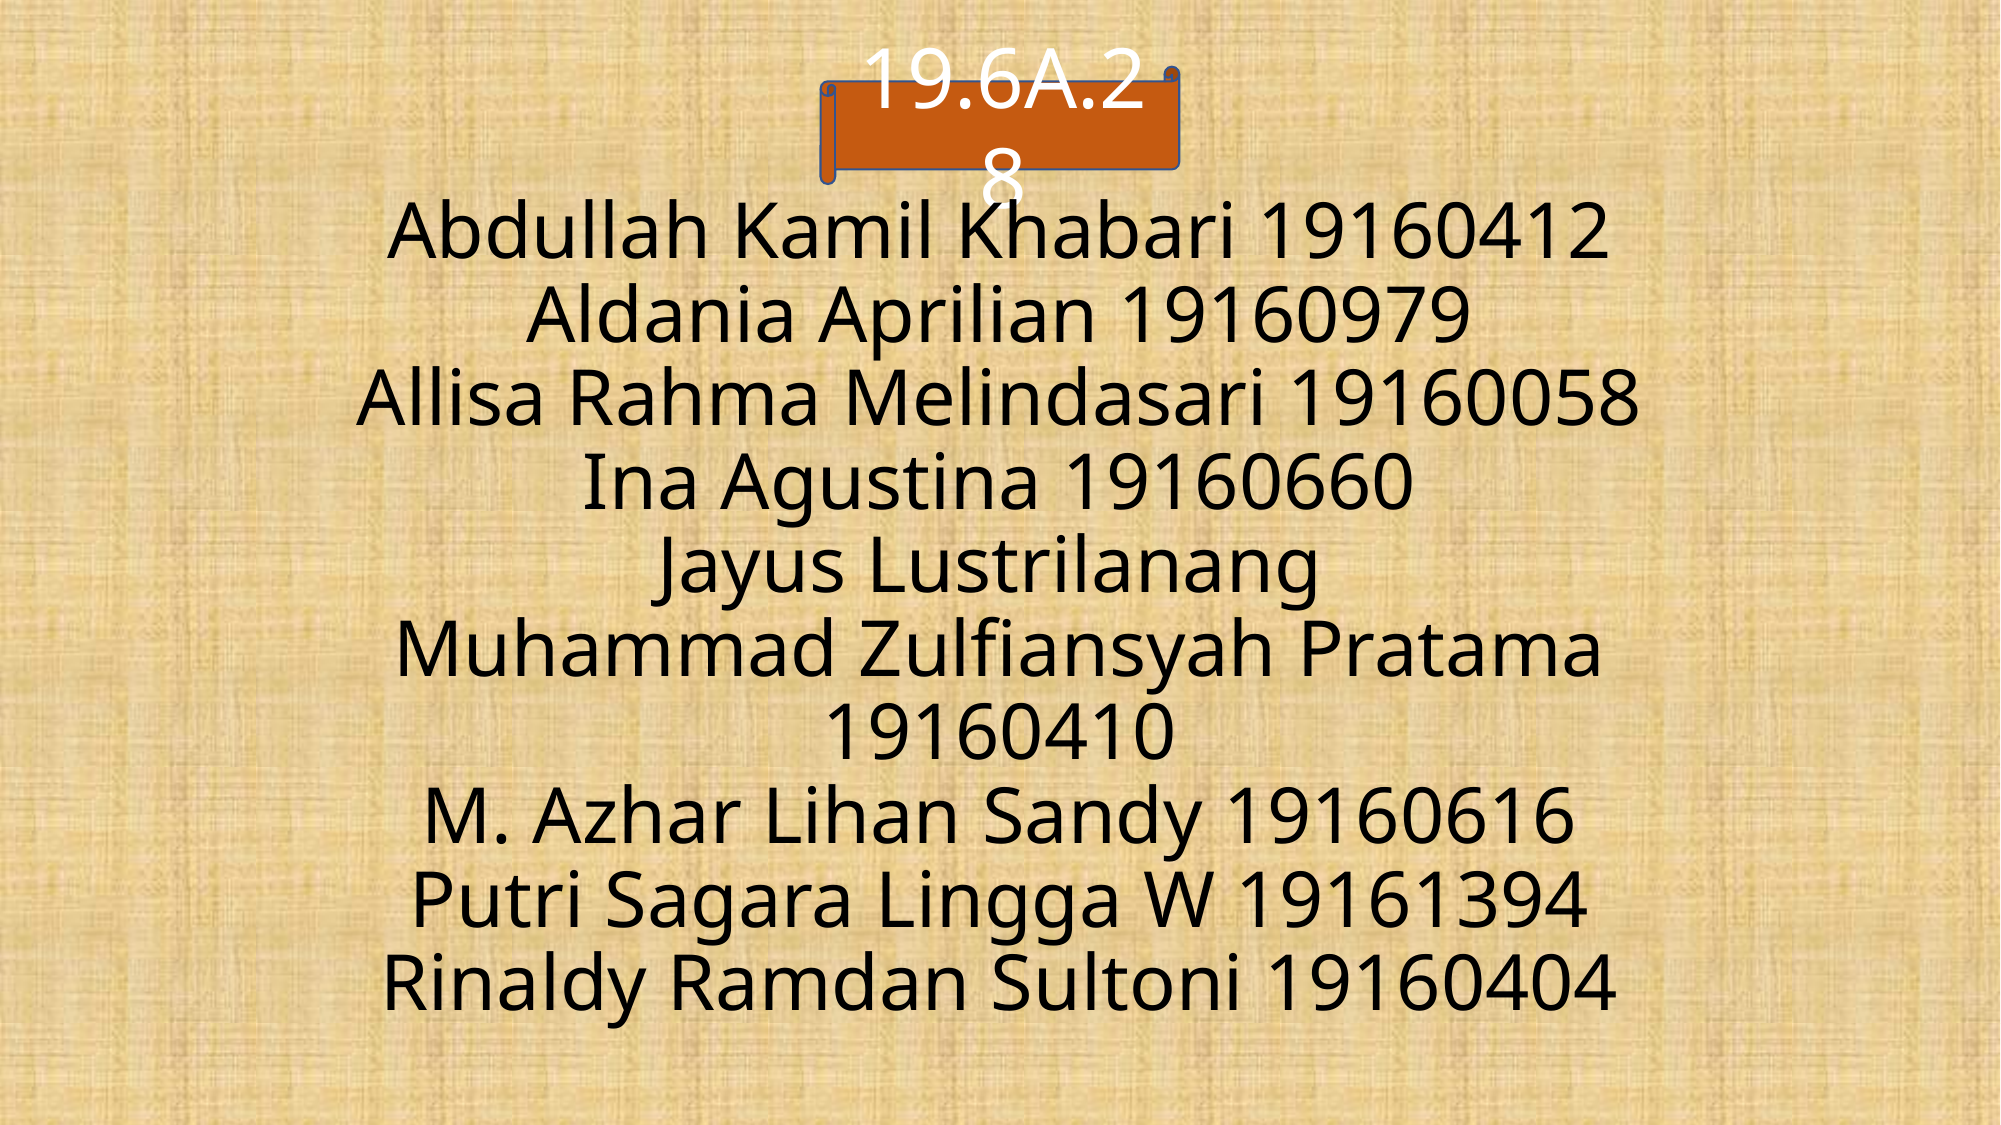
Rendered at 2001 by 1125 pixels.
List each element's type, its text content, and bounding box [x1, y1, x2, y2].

picture [0, 0, 2001, 1125]
text_box 19.6A.28 [819, 65, 1181, 184]
title Abdullah Kamil Khabari 19160412 Aldania Aprilian 19160979 Allisa Rahma Melindasari 19160058 Ina Agustina 19160660 Jayus Lustrilanang Muhammad Zulfiansyah Pratama 19160410 M. Azhar Lihan Sandy 19160616 Putri Sagara Lingga W 19161394 Rinaldy Ramdan Sultoni 19160404 [249, 184, 1750, 1035]
